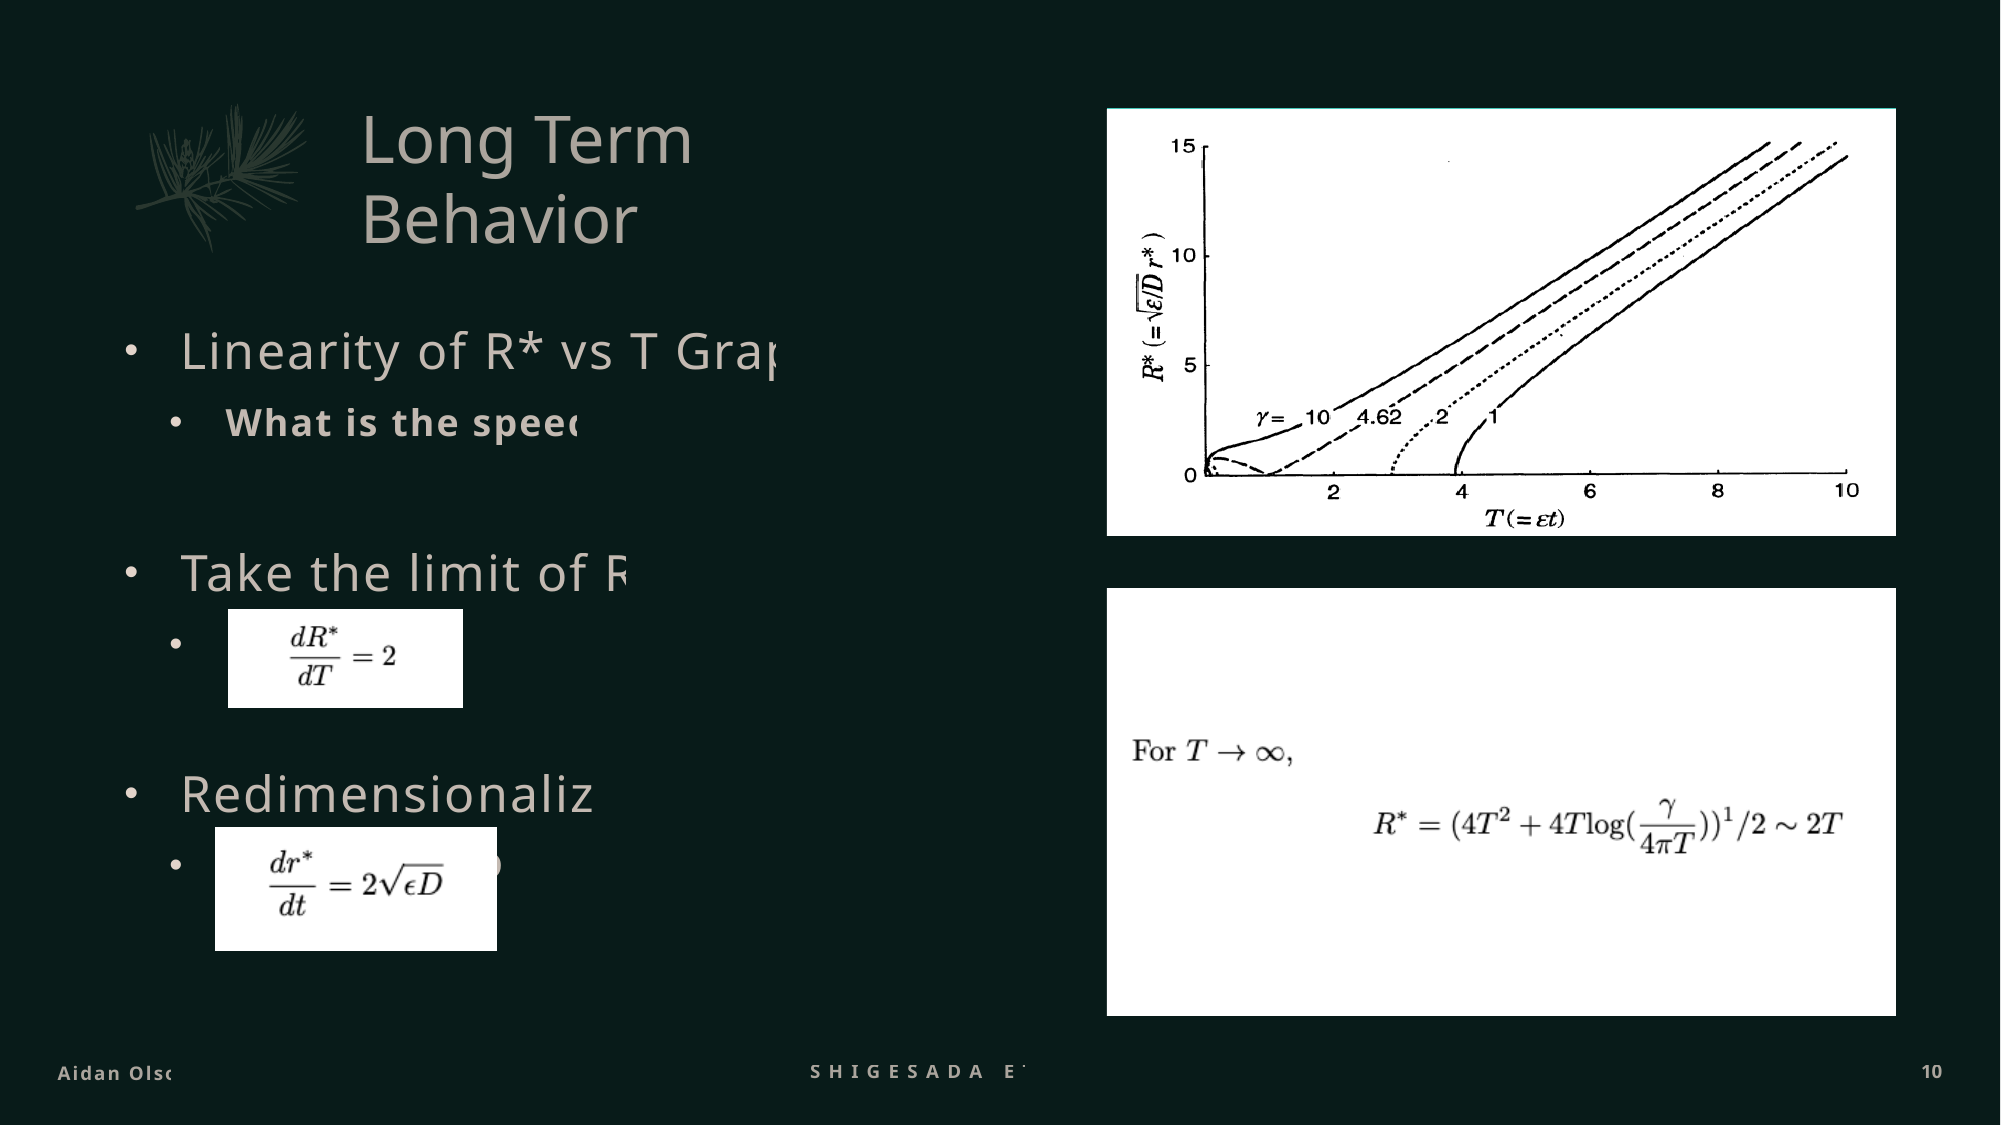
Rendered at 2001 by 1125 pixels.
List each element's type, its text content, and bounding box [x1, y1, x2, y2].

picture [1106, 587, 1896, 1016]
picture [228, 609, 463, 708]
slide_number 10 [1725, 1042, 1958, 1103]
footer Shigesada et al. 1995 [587, 1042, 1413, 1103]
title Long Term Behavior [345, 75, 1000, 279]
slide_number Aidan Olson [42, 1042, 587, 1103]
list Linearity of R* vs T Graph What is the speed? Take the limit of R* dR*/dT = 2 Redimensionalize dr*/dt = 2√εD [109, 300, 949, 1016]
picture [1106, 107, 1896, 536]
picture [215, 827, 497, 951]
